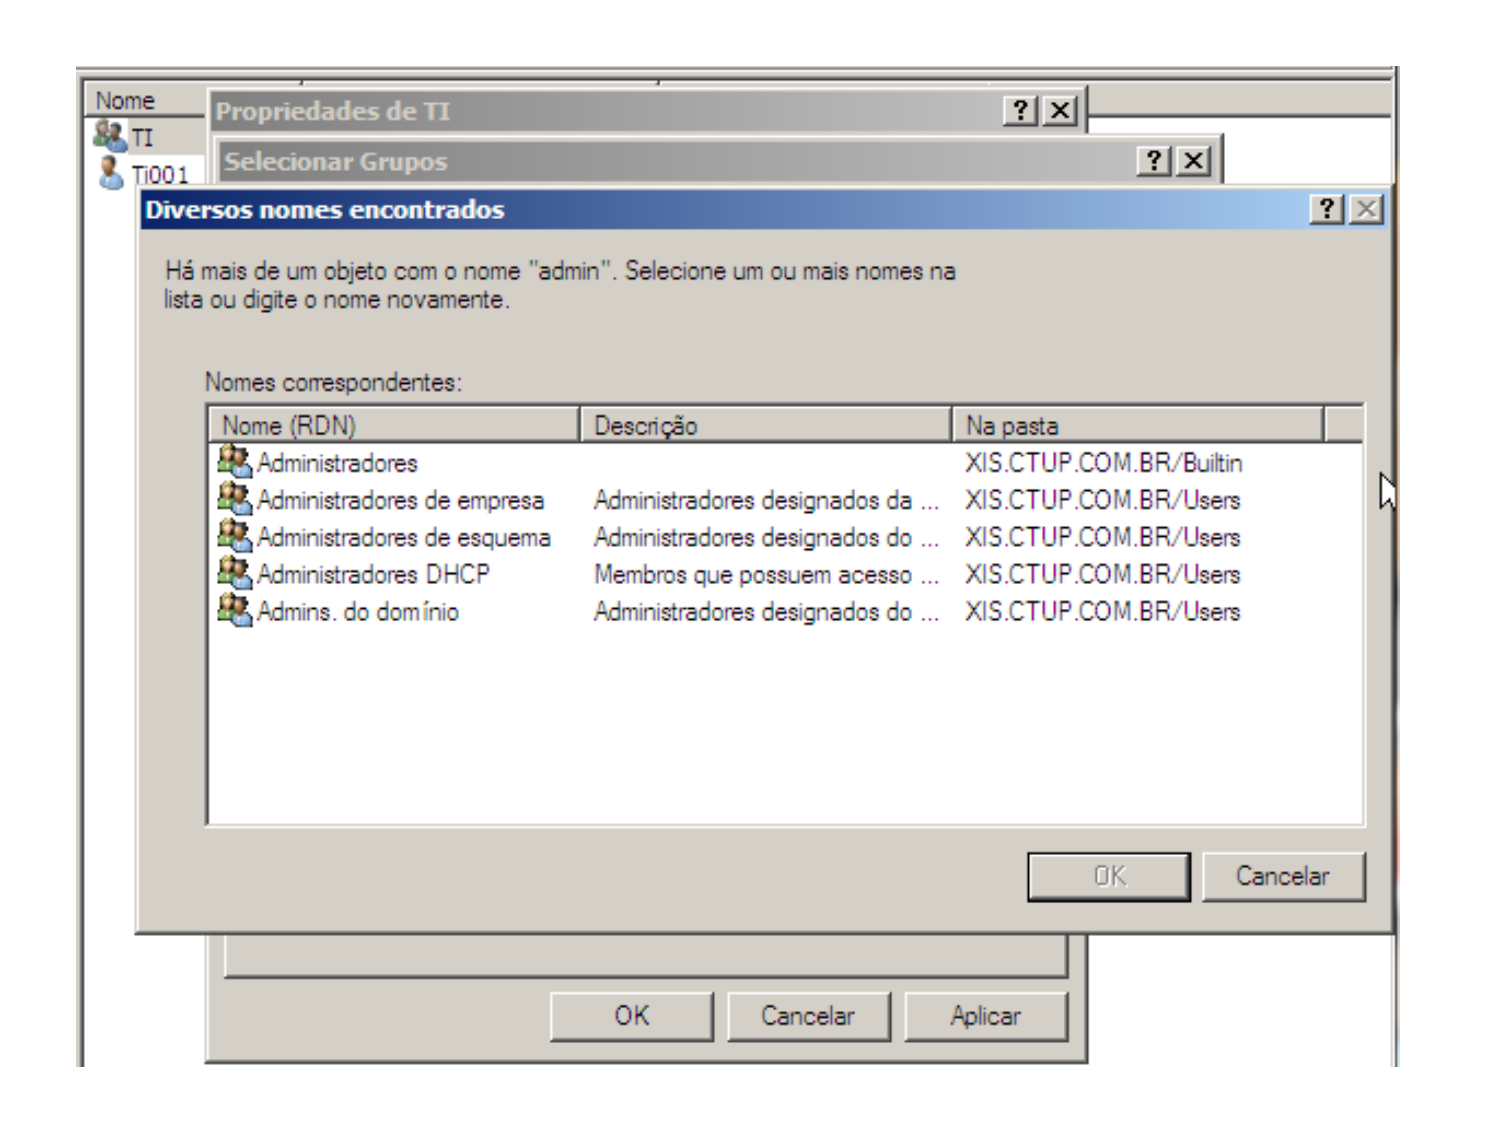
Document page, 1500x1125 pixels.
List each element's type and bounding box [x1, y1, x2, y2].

picture [76, 66, 1400, 1068]
